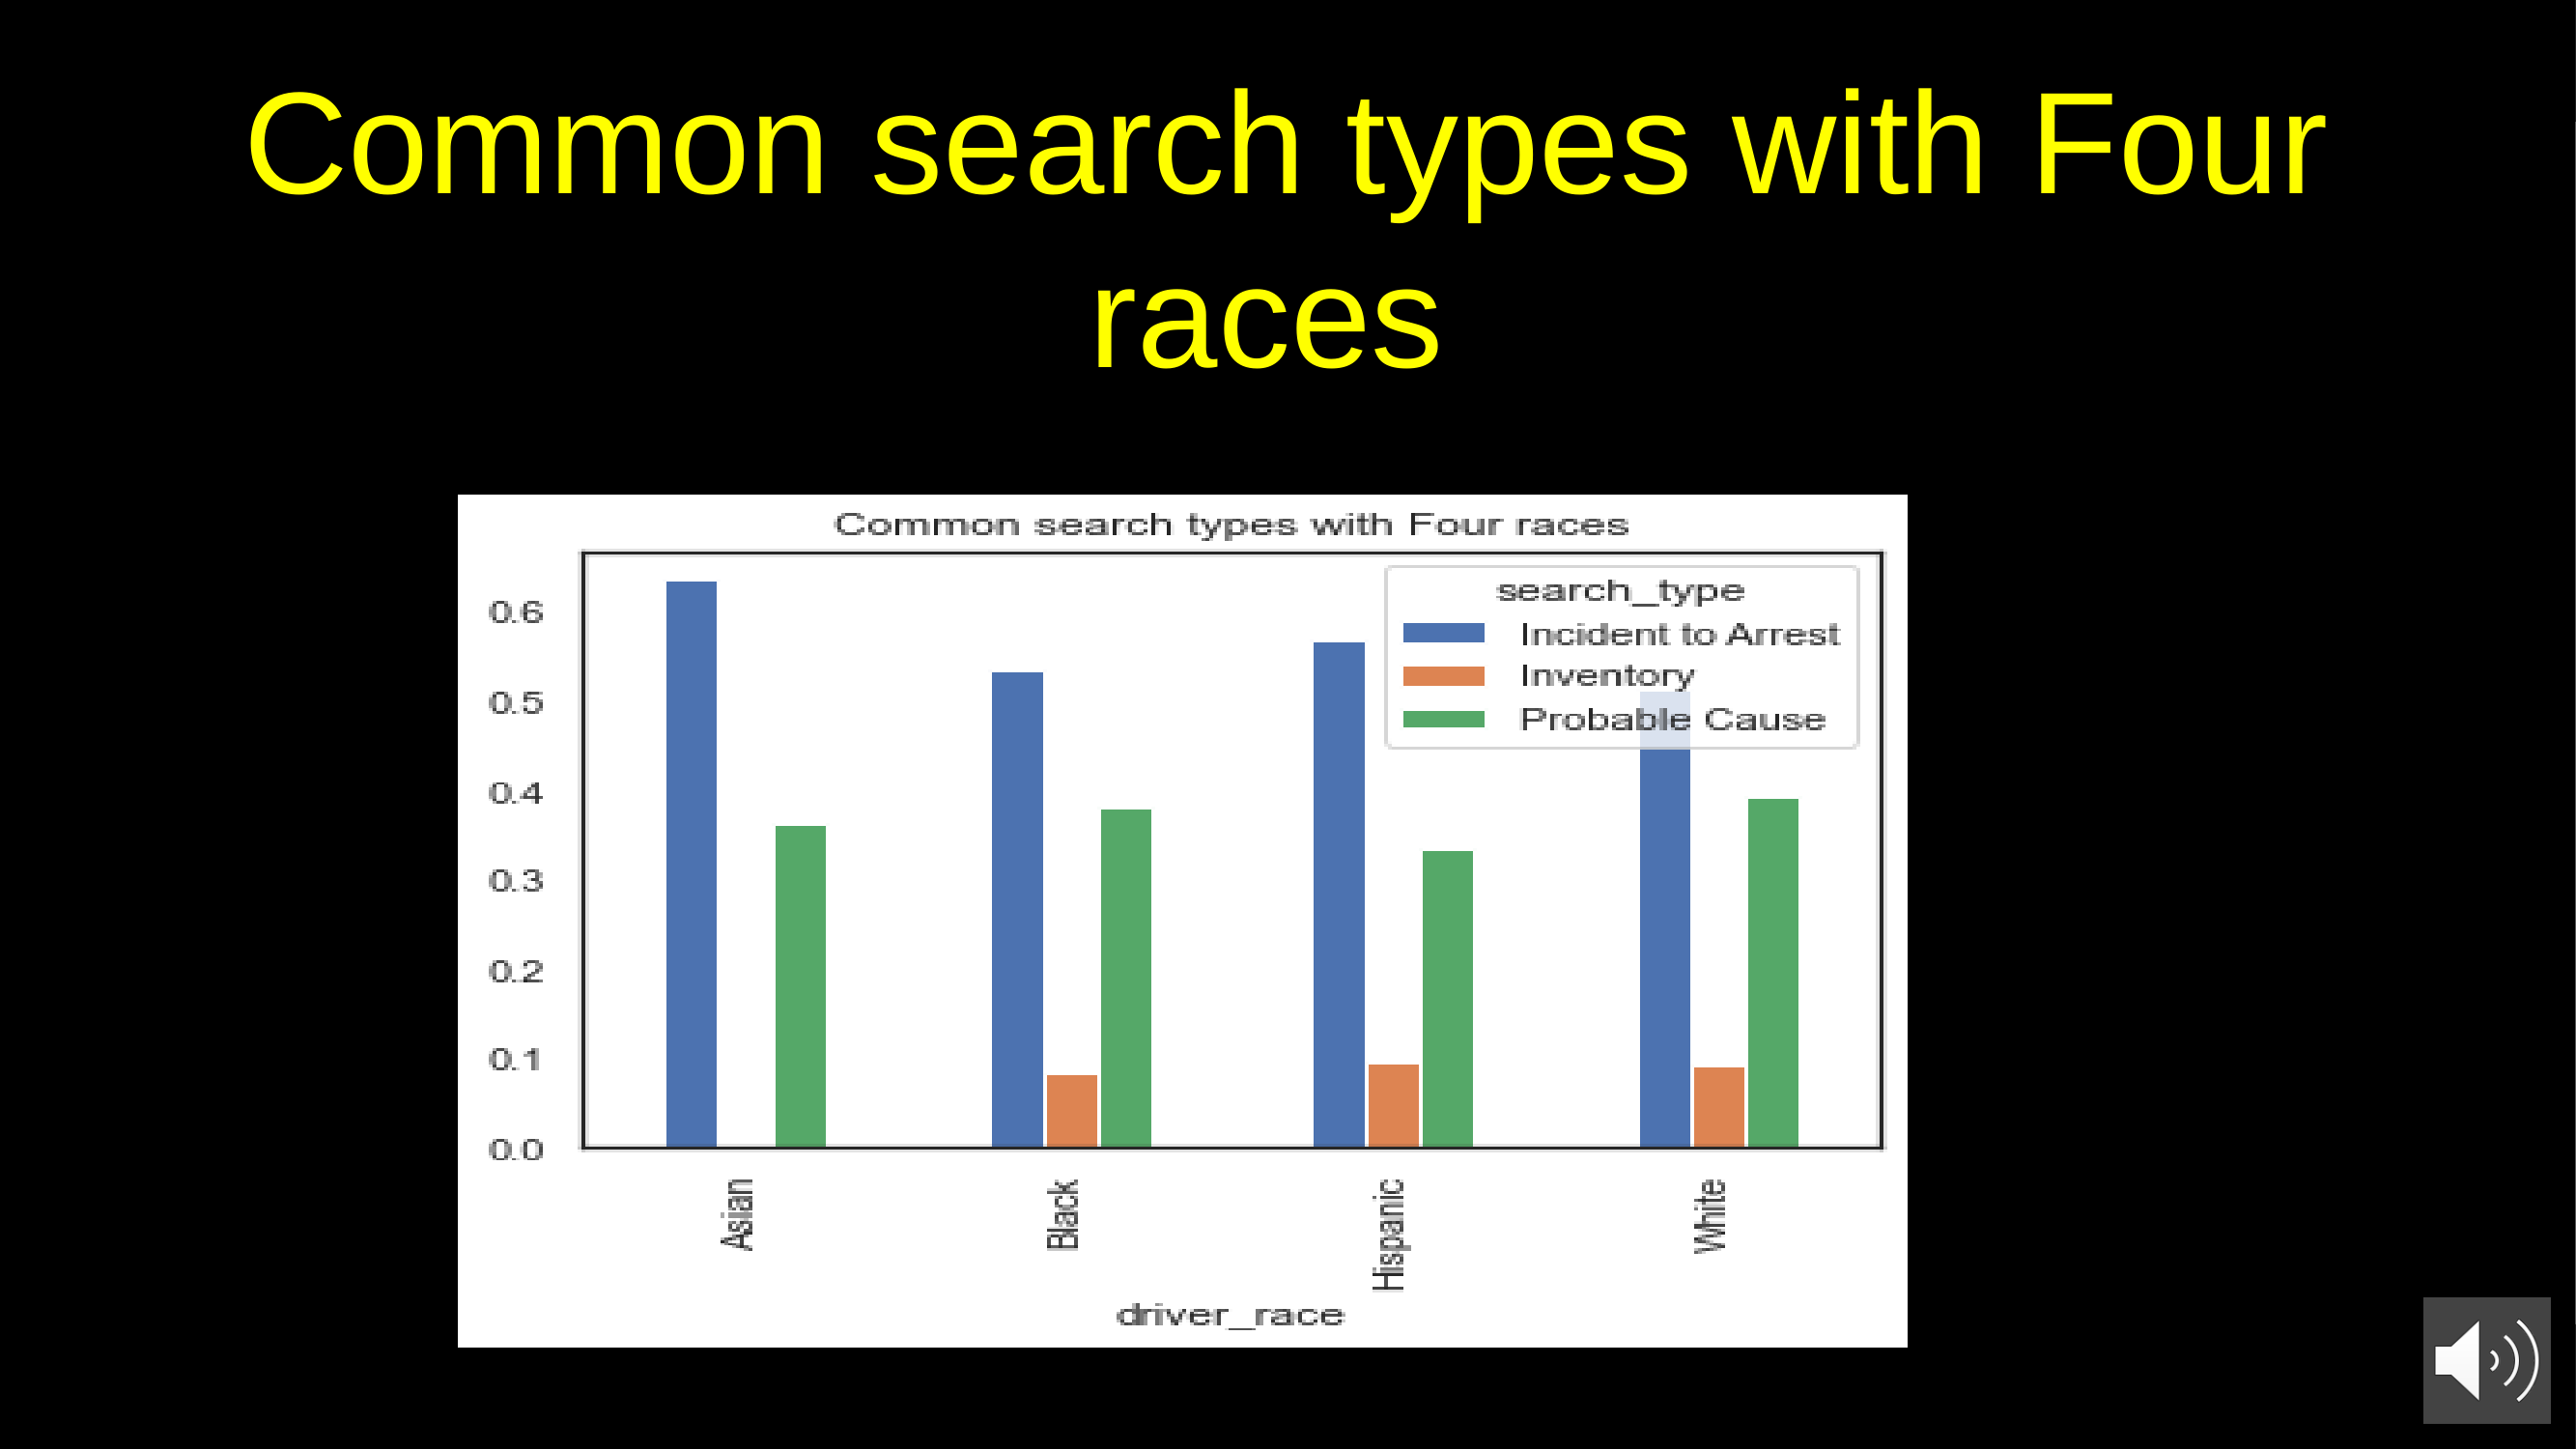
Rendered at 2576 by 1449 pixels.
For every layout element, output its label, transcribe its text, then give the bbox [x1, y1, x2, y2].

picture [2421, 1295, 2552, 1426]
title Common search types with Four races [183, 217, 2391, 403]
picture [457, 495, 1908, 1348]
